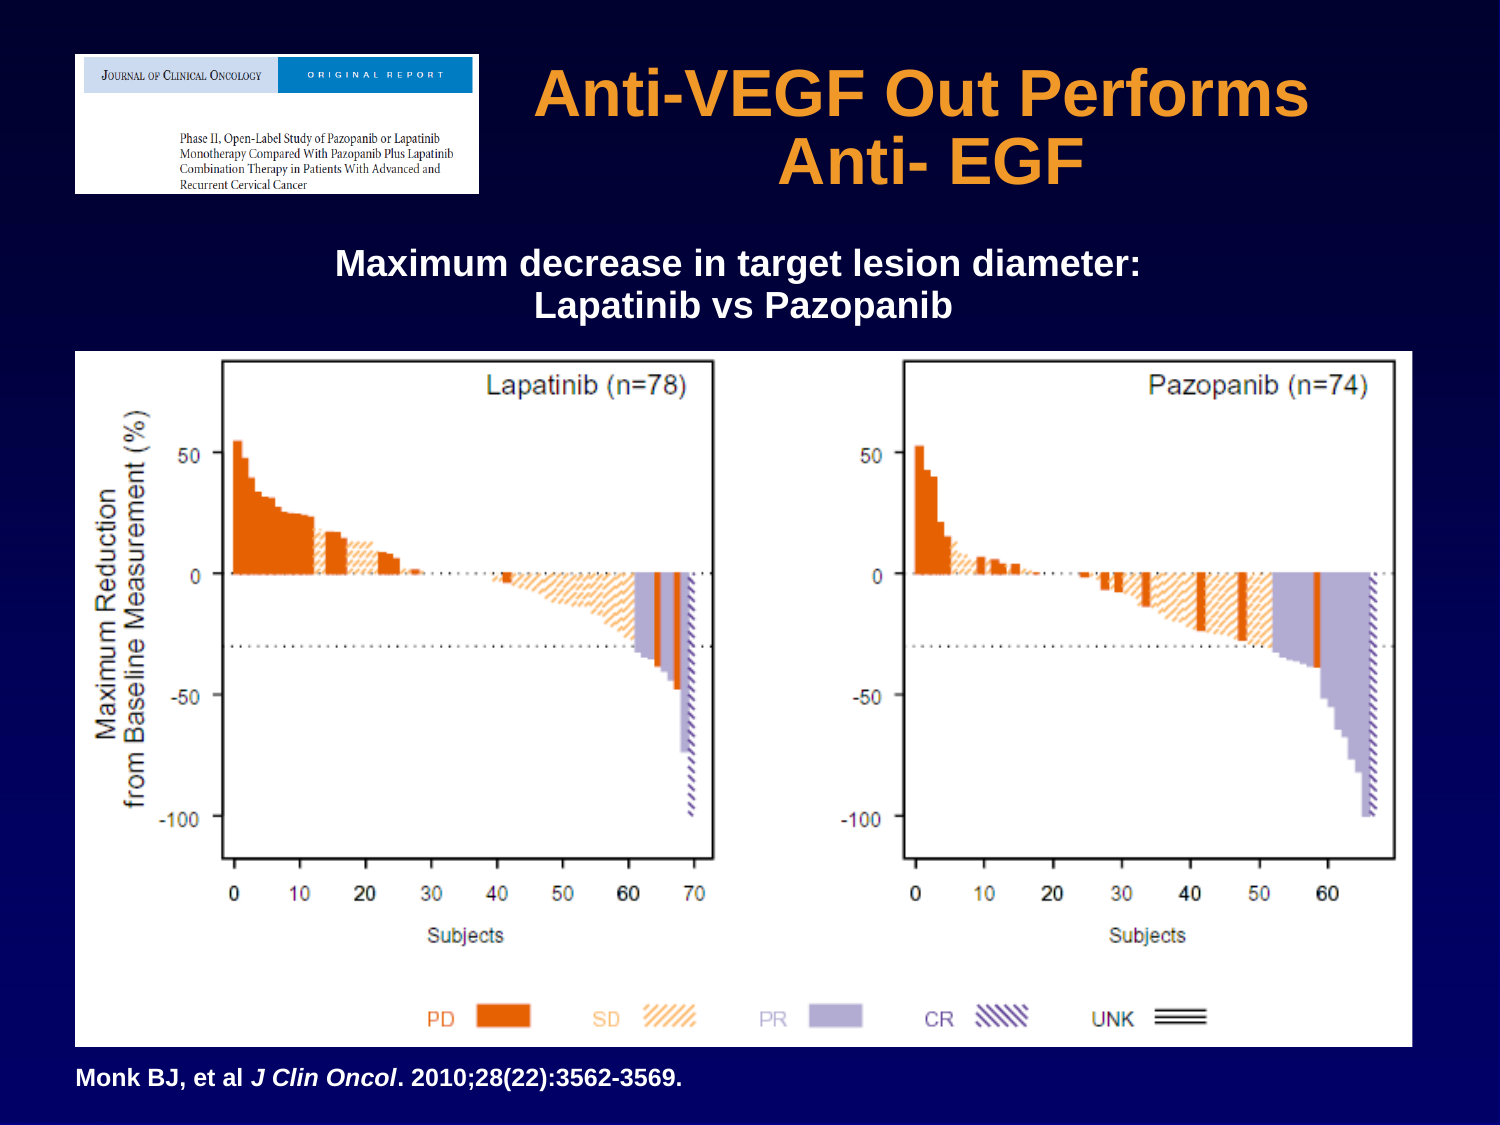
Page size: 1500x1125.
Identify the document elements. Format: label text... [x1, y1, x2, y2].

text_box Monk BJ, et al J Clin Oncol. 2010;28(22):3562-3569. [60, 1054, 699, 1099]
text_box Anti-VEGF Out Performs Anti- EGF [507, 54, 1357, 206]
picture [74, 54, 479, 194]
picture [74, 351, 1413, 1047]
title Maximum decrease in target lesion diameter: Lapatinib vs Pazopanib [75, 234, 1413, 334]
